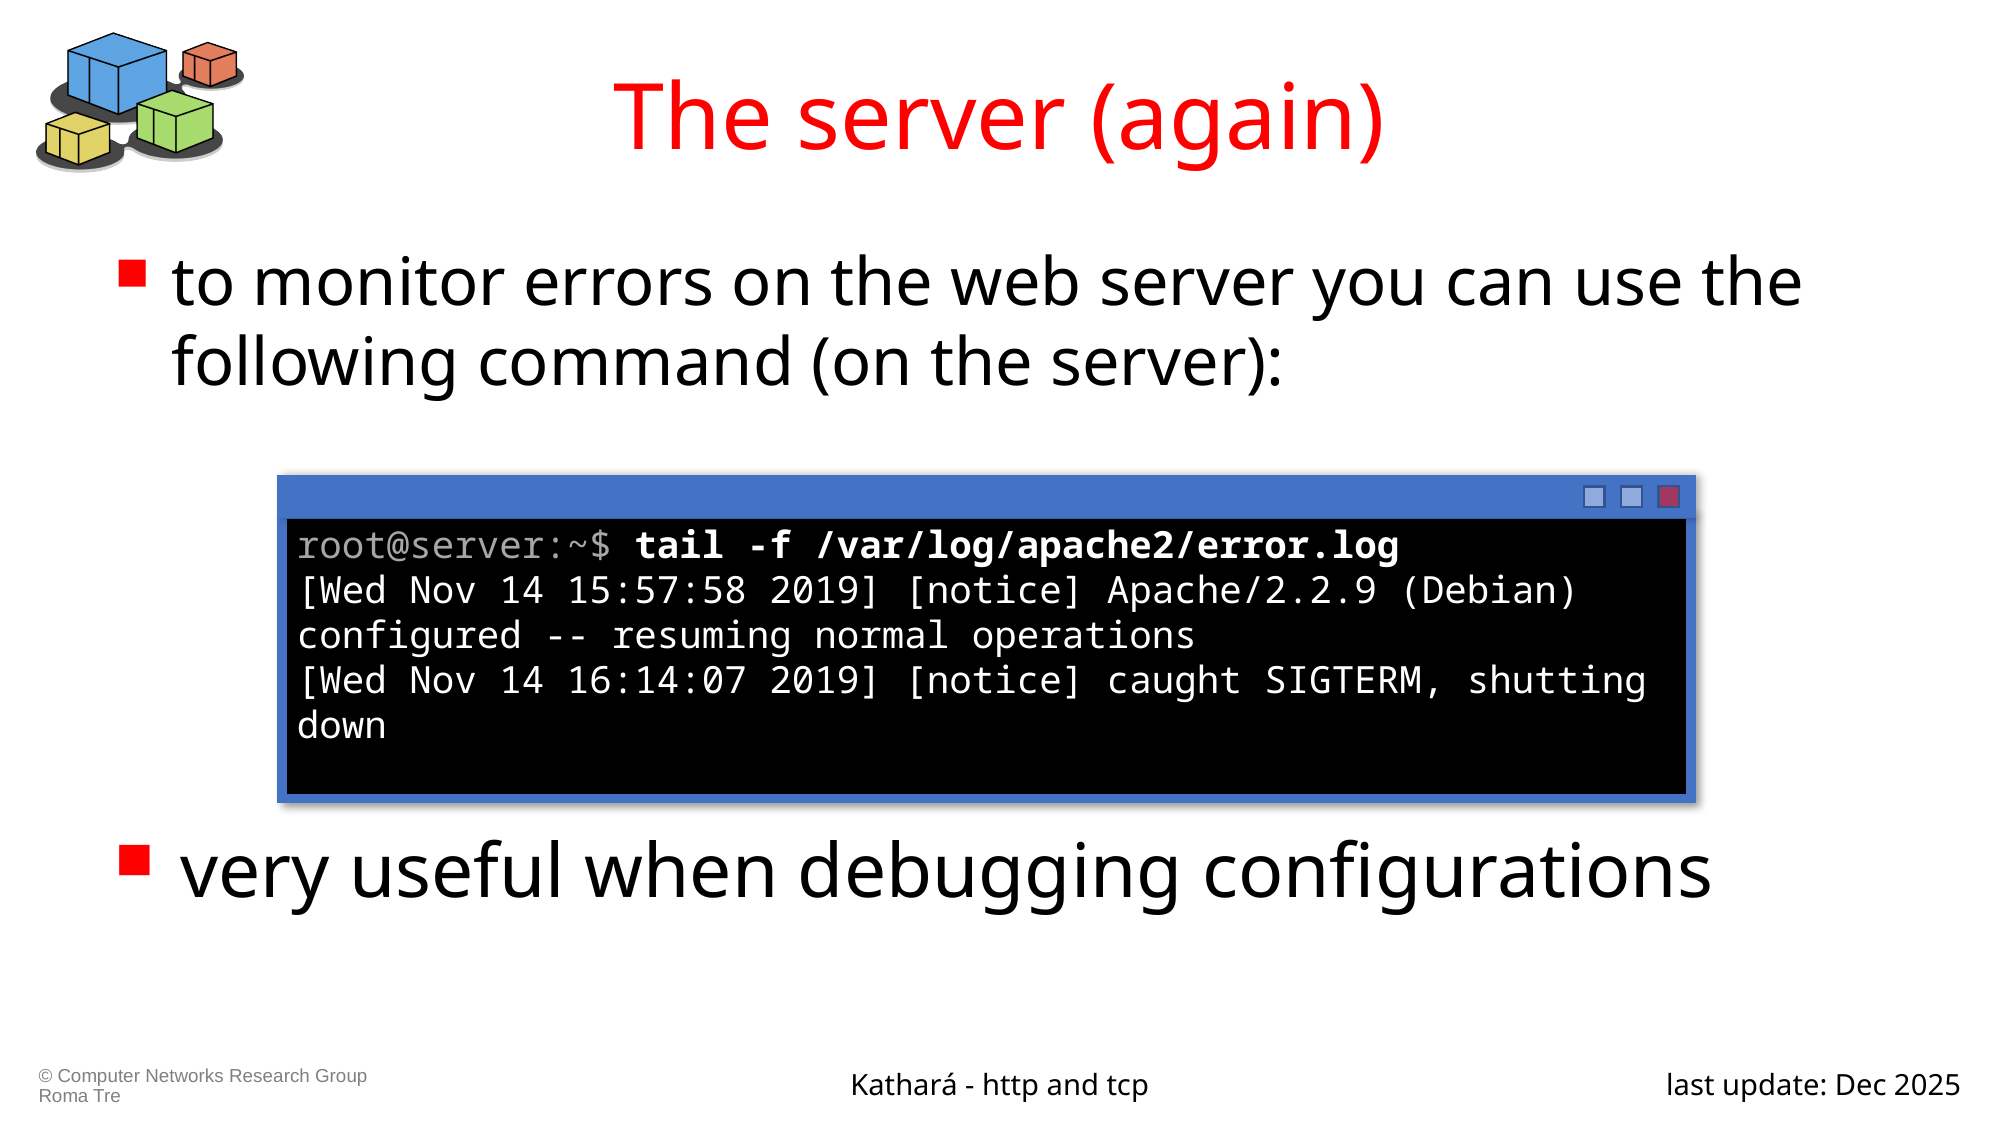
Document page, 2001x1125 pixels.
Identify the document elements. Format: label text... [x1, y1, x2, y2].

list to monitor errors on the web server you can use the following command (on the server): very useful when debugging configurations [99, 231, 1900, 1005]
picture [36, 32, 99, 173]
title The server (again) [99, 19, 1900, 207]
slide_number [1519, 1058, 1977, 1114]
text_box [1583, 486, 1680, 508]
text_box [281, 479, 1692, 799]
footer Kathará - http and tcp [511, 1058, 1489, 1114]
